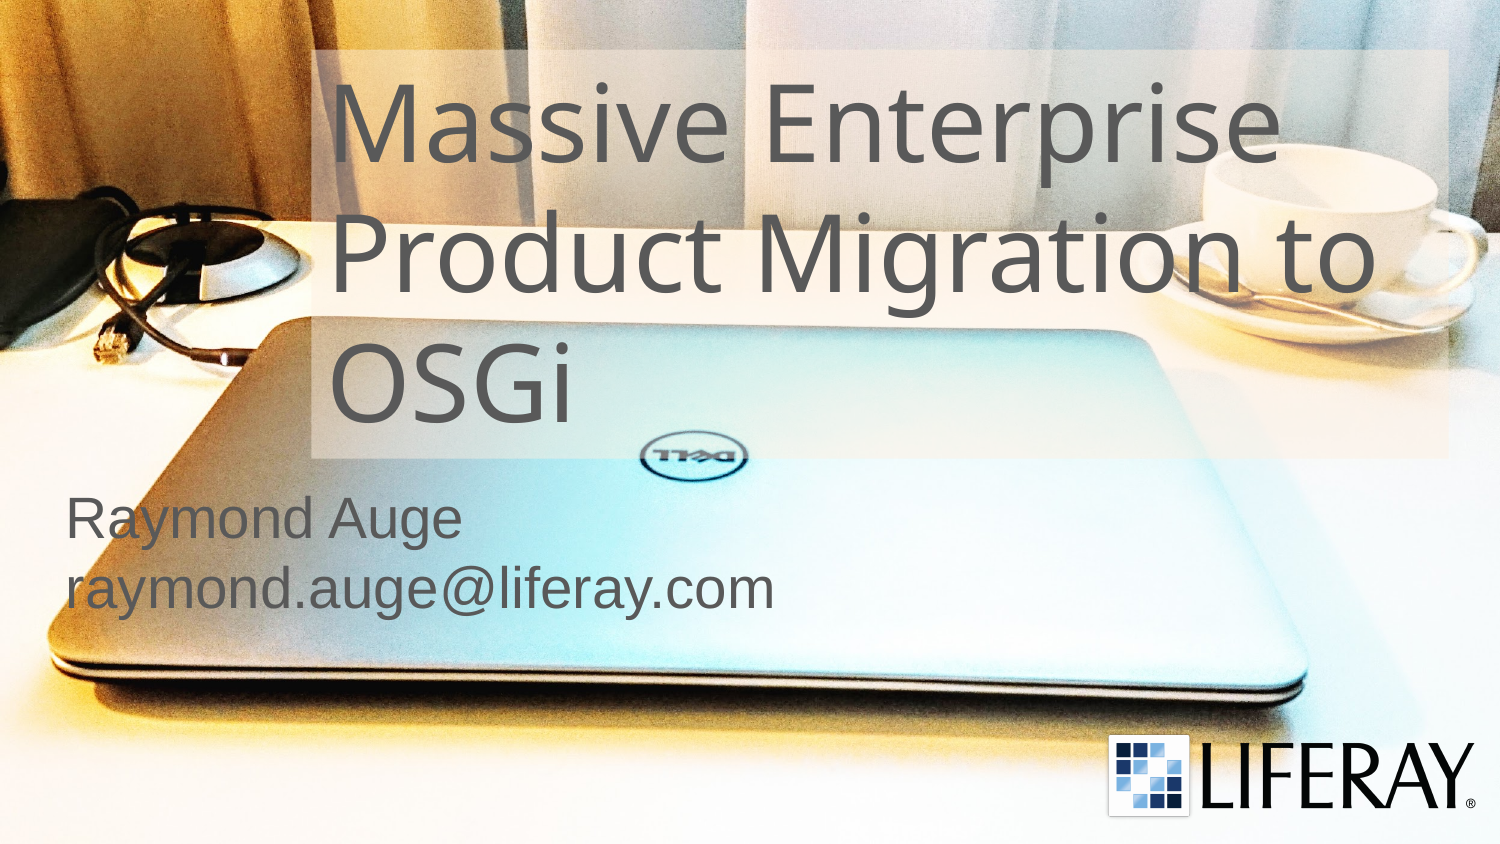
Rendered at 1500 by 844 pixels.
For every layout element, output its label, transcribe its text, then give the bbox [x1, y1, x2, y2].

picture [0, 0, 1500, 844]
text_box Raymond Auge raymond.auge@liferay.com [51, 464, 1449, 595]
text_box Massive Enterprise Product Migration to OSGi [311, 49, 1449, 459]
